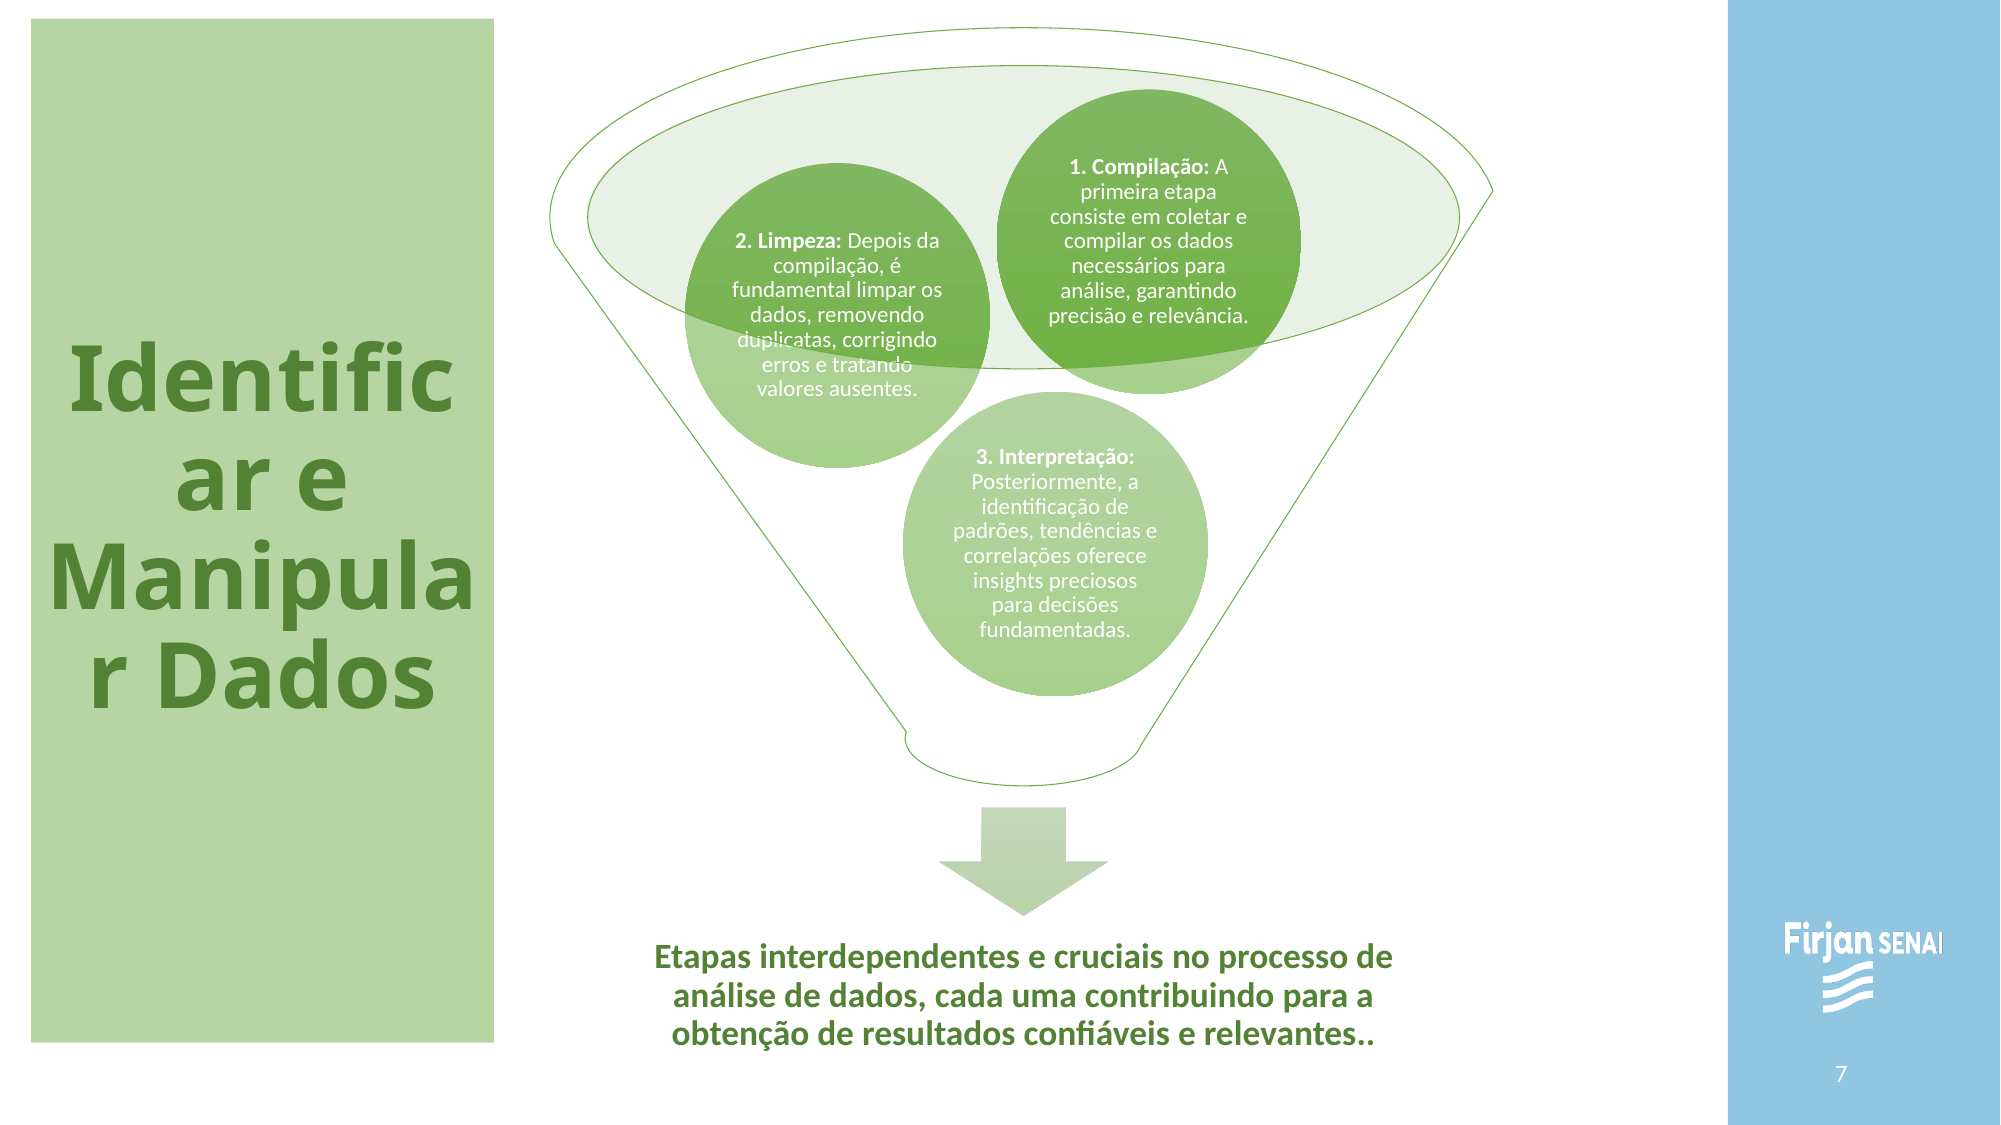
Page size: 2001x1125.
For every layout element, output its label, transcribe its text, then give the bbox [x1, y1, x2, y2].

slide_number 7 [1701, 1042, 1863, 1103]
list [346, 11, 1701, 1114]
text_box [1727, 0, 2000, 1125]
picture [1780, 918, 1945, 1014]
title Identificar e Manipular Dados [31, 18, 346, 1043]
